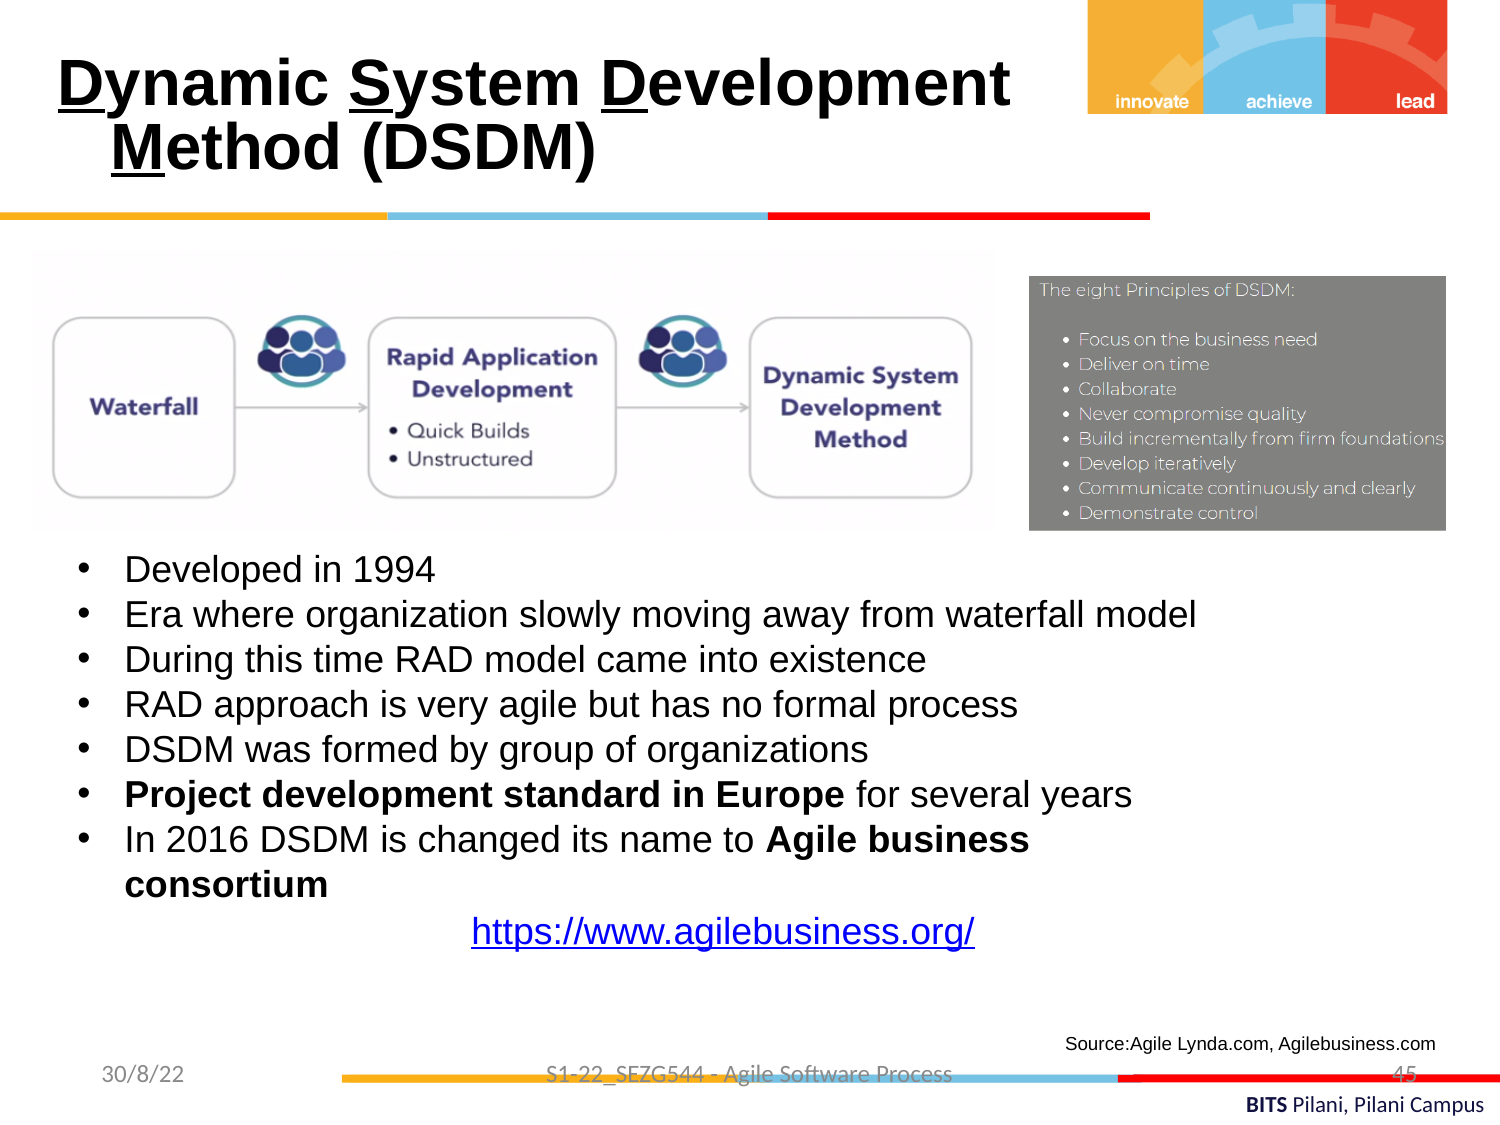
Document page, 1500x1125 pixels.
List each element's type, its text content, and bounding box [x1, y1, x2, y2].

text_box S1-22_SEZG544 - Agile Software Process [519, 1050, 980, 1095]
picture [1087, 0, 1448, 114]
picture [1028, 276, 1446, 531]
list Dynamic System Development Method (DSDM) [49, 24, 1088, 213]
text_box Source:Agile Lynda.com, Agilebusiness.com [1057, 1024, 1455, 1062]
slide_number 45 [1382, 1062, 1426, 1094]
text_box 30/8/22 [82, 1050, 418, 1095]
text_box https://www.agilebusiness.org/ [463, 899, 983, 960]
text_box Developed in 1994 Era where organization slowly moving away from waterfall model During this time RAD model came into existence RAD approach is very agile but has no formal process DSDM was formed by group of organizations Project development standard in Europe for several years In 2016 DSDM is changed its name to Agile business consortium [69, 537, 1230, 913]
picture [31, 250, 995, 532]
